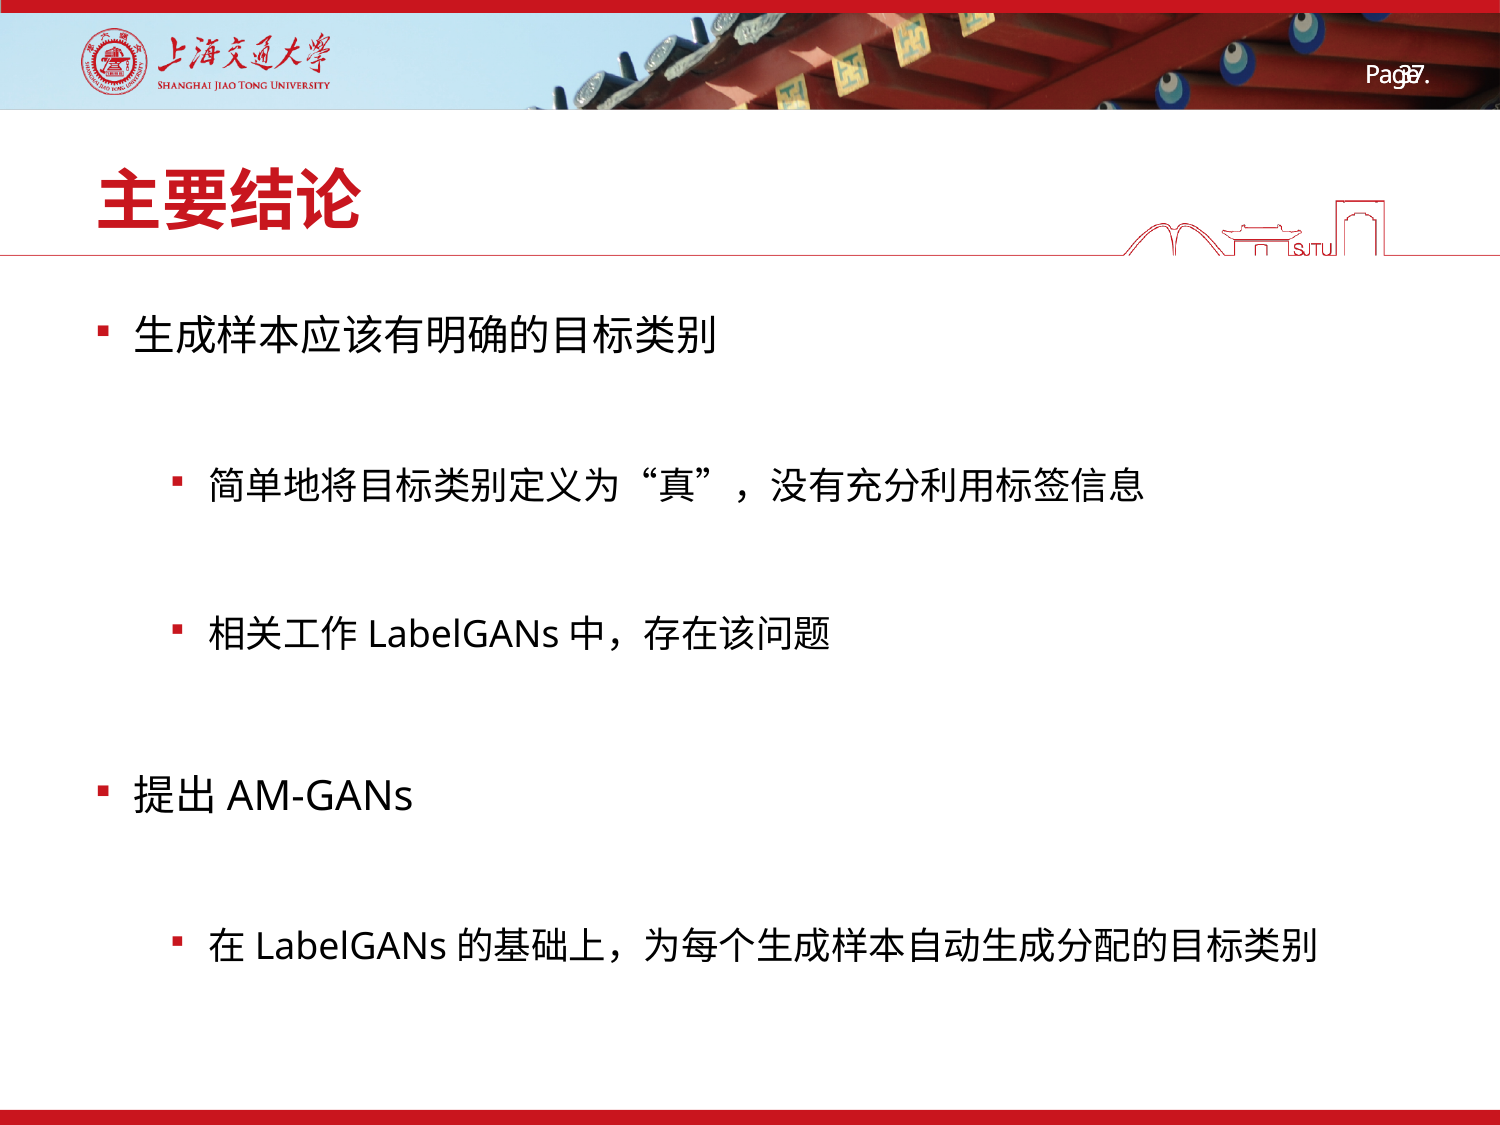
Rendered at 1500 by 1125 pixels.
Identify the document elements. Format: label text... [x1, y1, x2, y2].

title 主要结论 [81, 160, 1455, 255]
picture [0, 200, 1500, 256]
list 生成样本应该有明确的目标类别 简单地将目标类别定义为“真”，没有充分利用标签信息 相关工作LabelGANs中，存在该问题 提出AM-GANs 在LabelGANs的基础上，为每个生成样本自动生成分配的目标类别 [81, 276, 1455, 1084]
picture [0, 0, 1500, 110]
